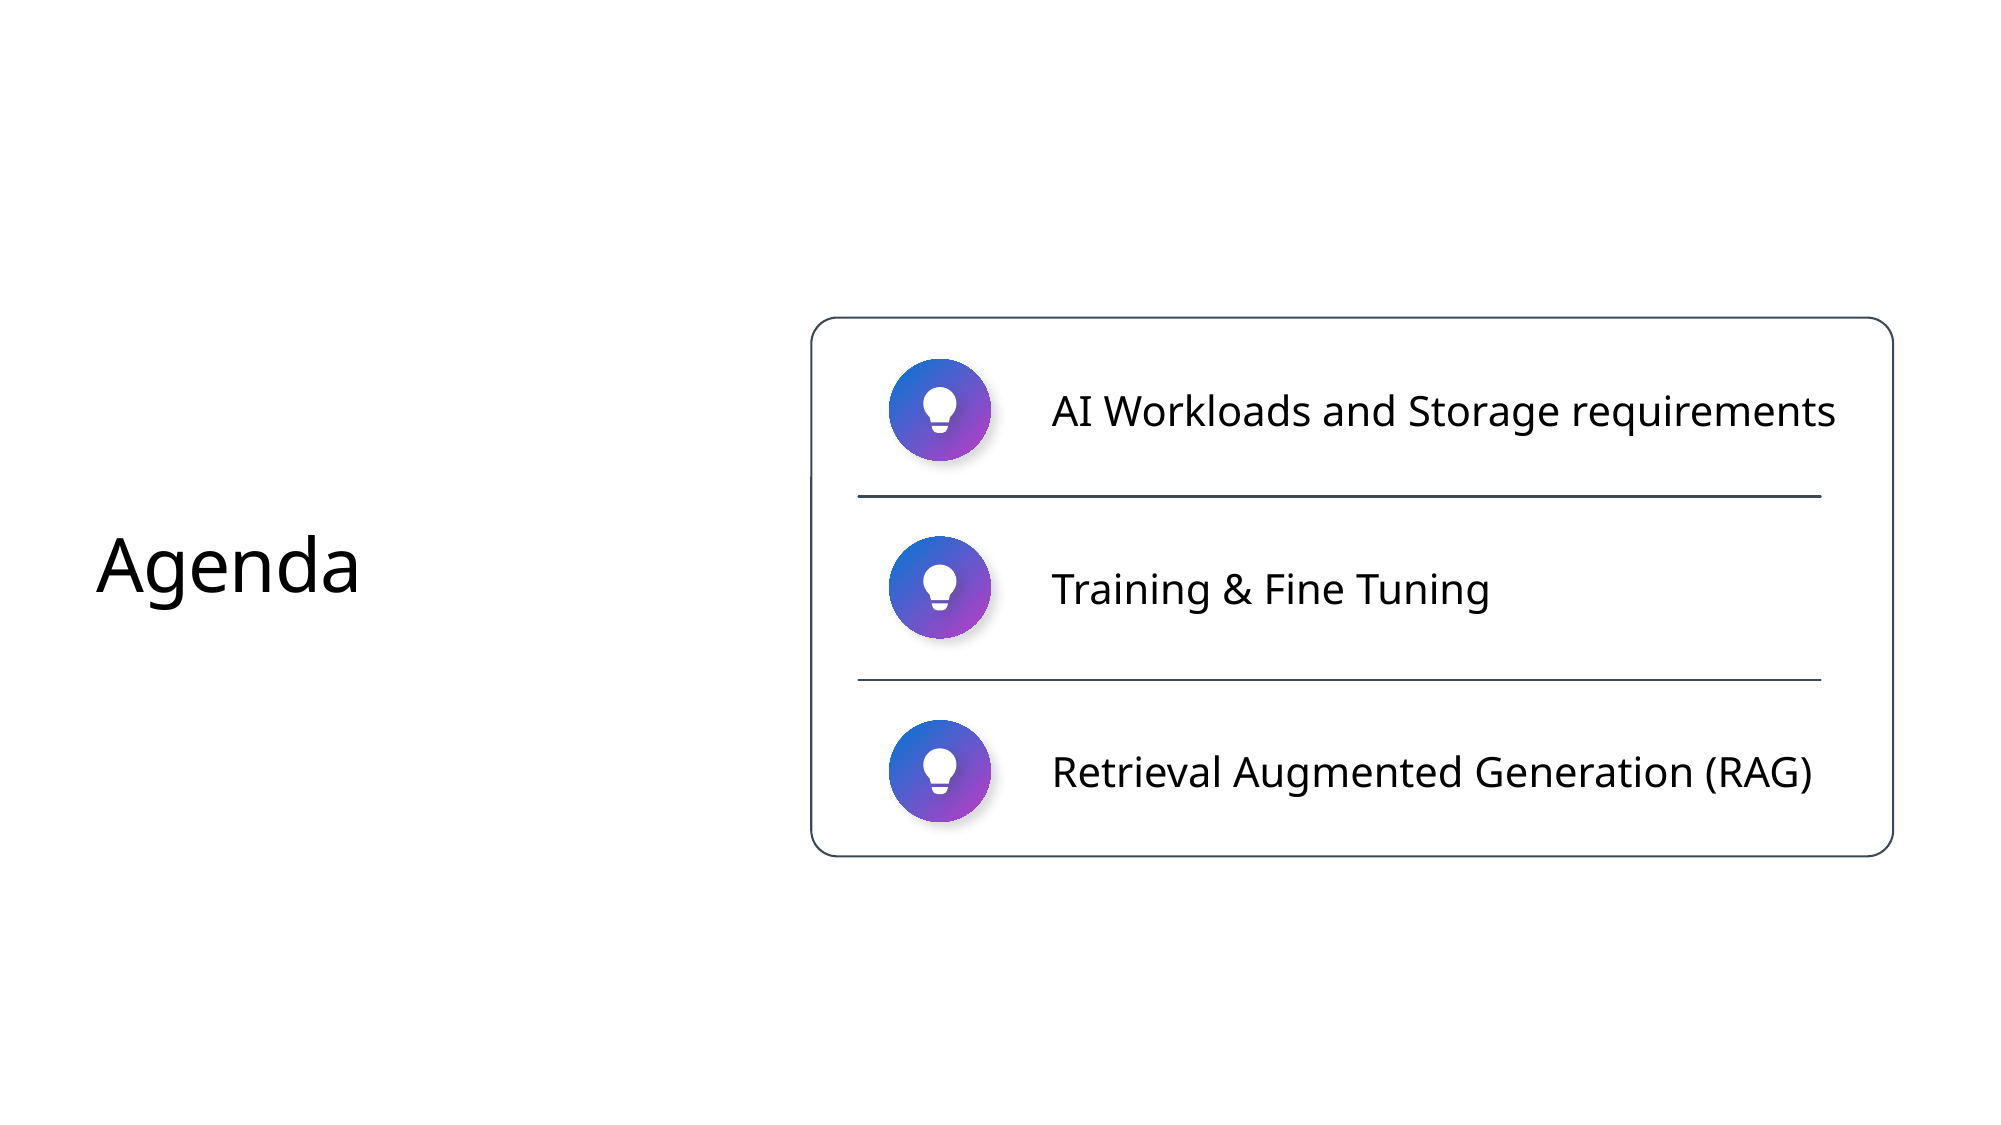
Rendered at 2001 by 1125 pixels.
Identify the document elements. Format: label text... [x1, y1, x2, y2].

text_box [930, 786, 949, 795]
text_box [930, 602, 949, 612]
text_box [930, 425, 949, 434]
title Agenda [96, 471, 774, 654]
text_box [889, 359, 991, 461]
text_box [922, 747, 958, 785]
text_box [810, 316, 1894, 858]
text_box AI Workloads and Storage requirements [1051, 384, 1894, 436]
text_box [889, 536, 991, 639]
text_box [922, 563, 958, 601]
text_box [889, 720, 991, 822]
text_box Training & Fine Tuning [1051, 561, 1854, 613]
text_box Retrieval Augmented Generation (RAG) [1051, 745, 1854, 797]
text_box [922, 386, 958, 424]
